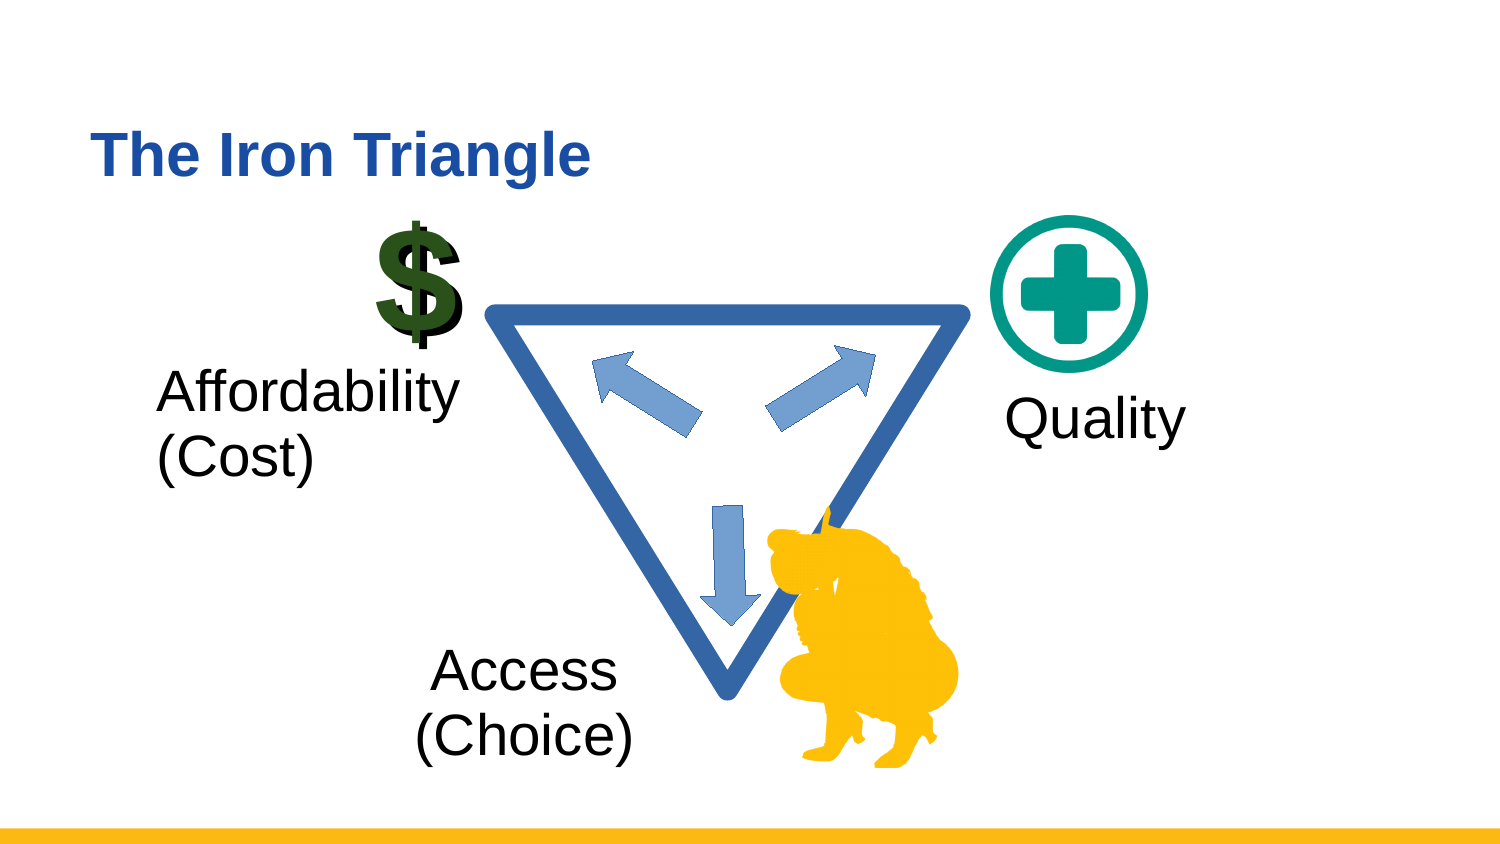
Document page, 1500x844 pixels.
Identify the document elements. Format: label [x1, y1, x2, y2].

picture [990, 215, 1147, 372]
picture [728, 505, 990, 767]
text_box [142, 189, 495, 496]
text_box [990, 378, 1313, 528]
text_box [375, 630, 675, 844]
title [75, 0, 1425, 197]
list [75, 200, 1425, 765]
